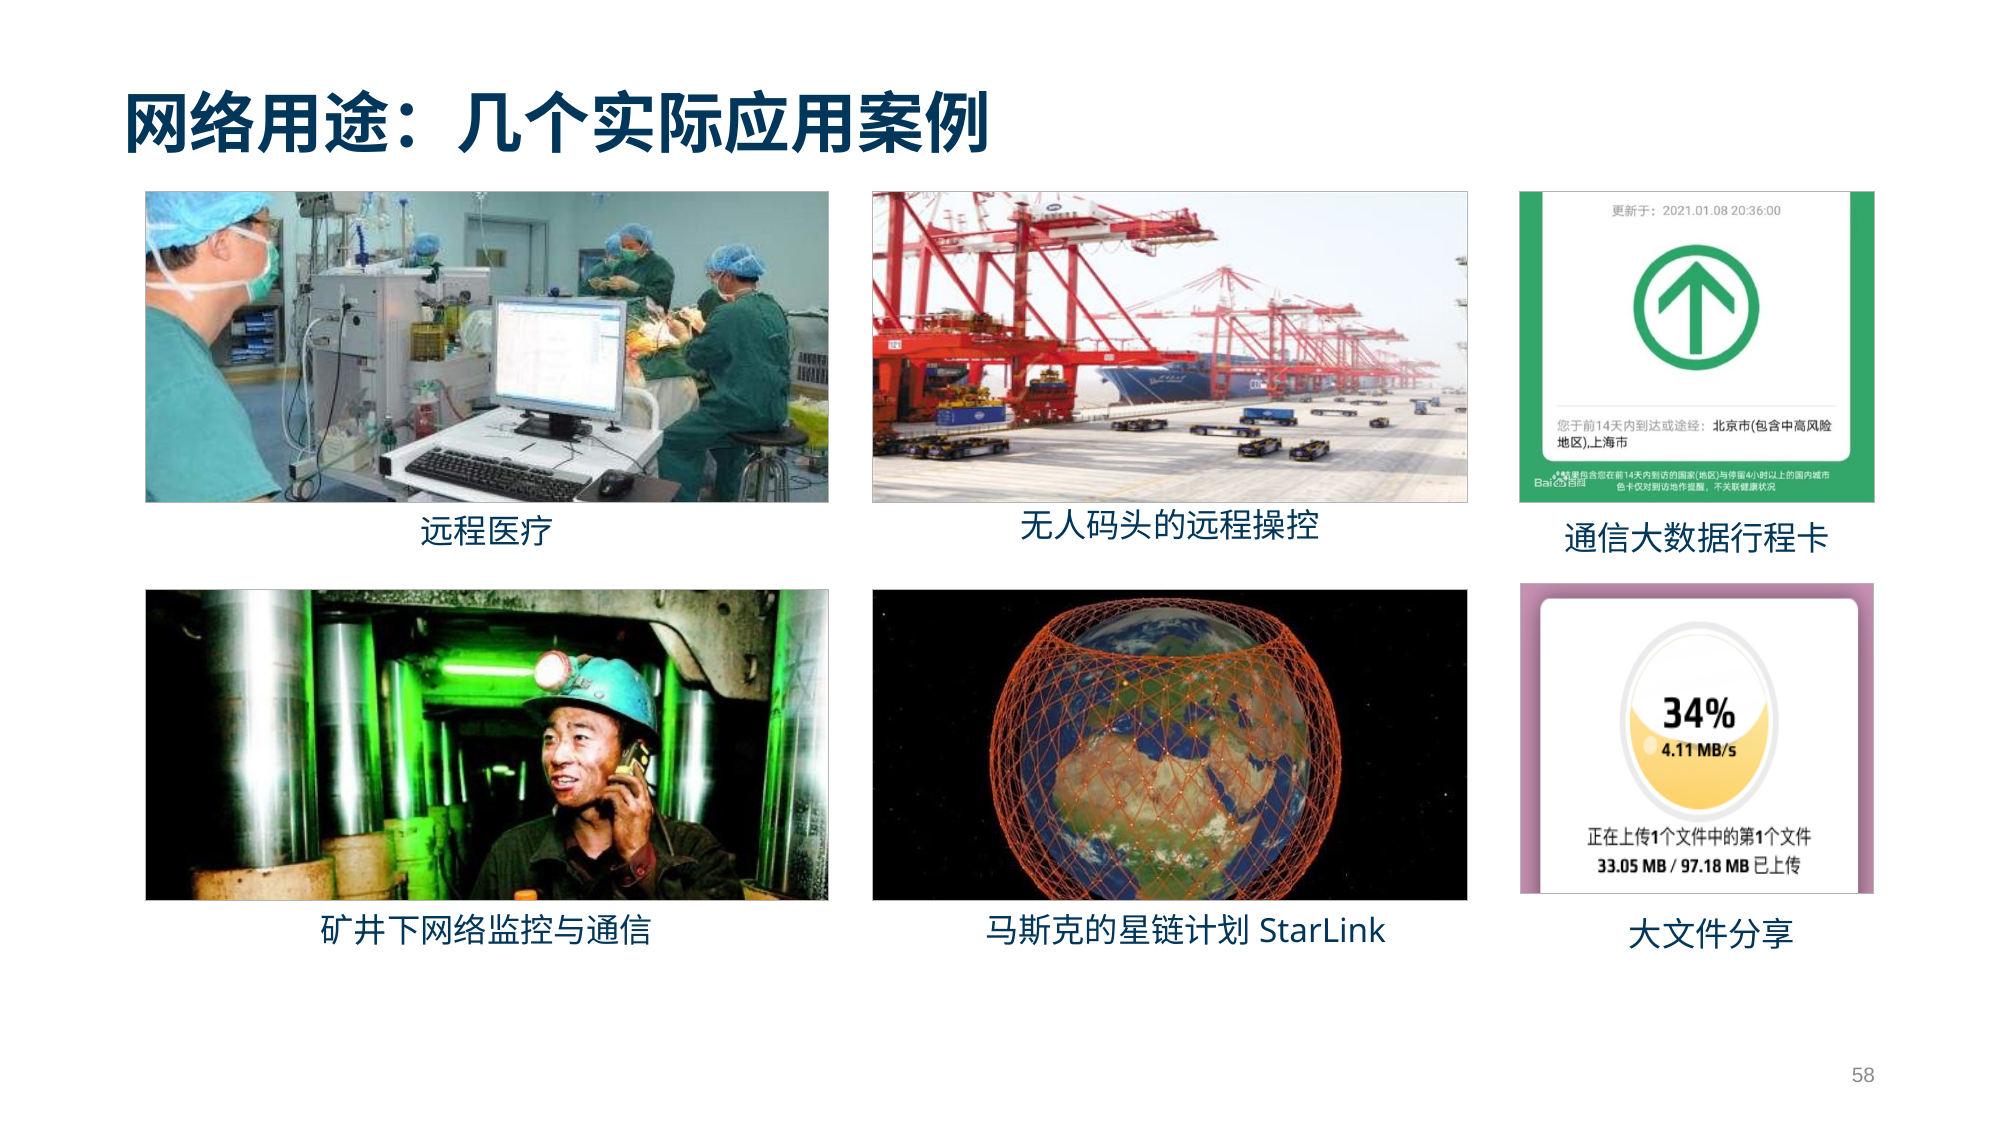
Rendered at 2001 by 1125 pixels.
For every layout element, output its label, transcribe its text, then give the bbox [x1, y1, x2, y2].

title 网络用途：几个实际应用案例 [108, 21, 1890, 169]
picture [145, 589, 829, 900]
slide_number 58 [1712, 1051, 1890, 1097]
text_box 大文件分享 [1562, 901, 1890, 963]
picture [872, 191, 1468, 503]
picture [145, 191, 829, 503]
text_box 无人码头的远程操控 [793, 496, 1547, 590]
text_box 远程医疗 [137, 502, 837, 572]
picture [872, 589, 1468, 901]
text_box 矿井下网络监控与通信 [145, 901, 809, 963]
text_box 通信大数据行程卡 [1504, 501, 1890, 571]
picture [1519, 191, 1875, 503]
picture [1520, 583, 1874, 895]
text_box 马斯克的星链计划StarLink [809, 901, 1562, 965]
